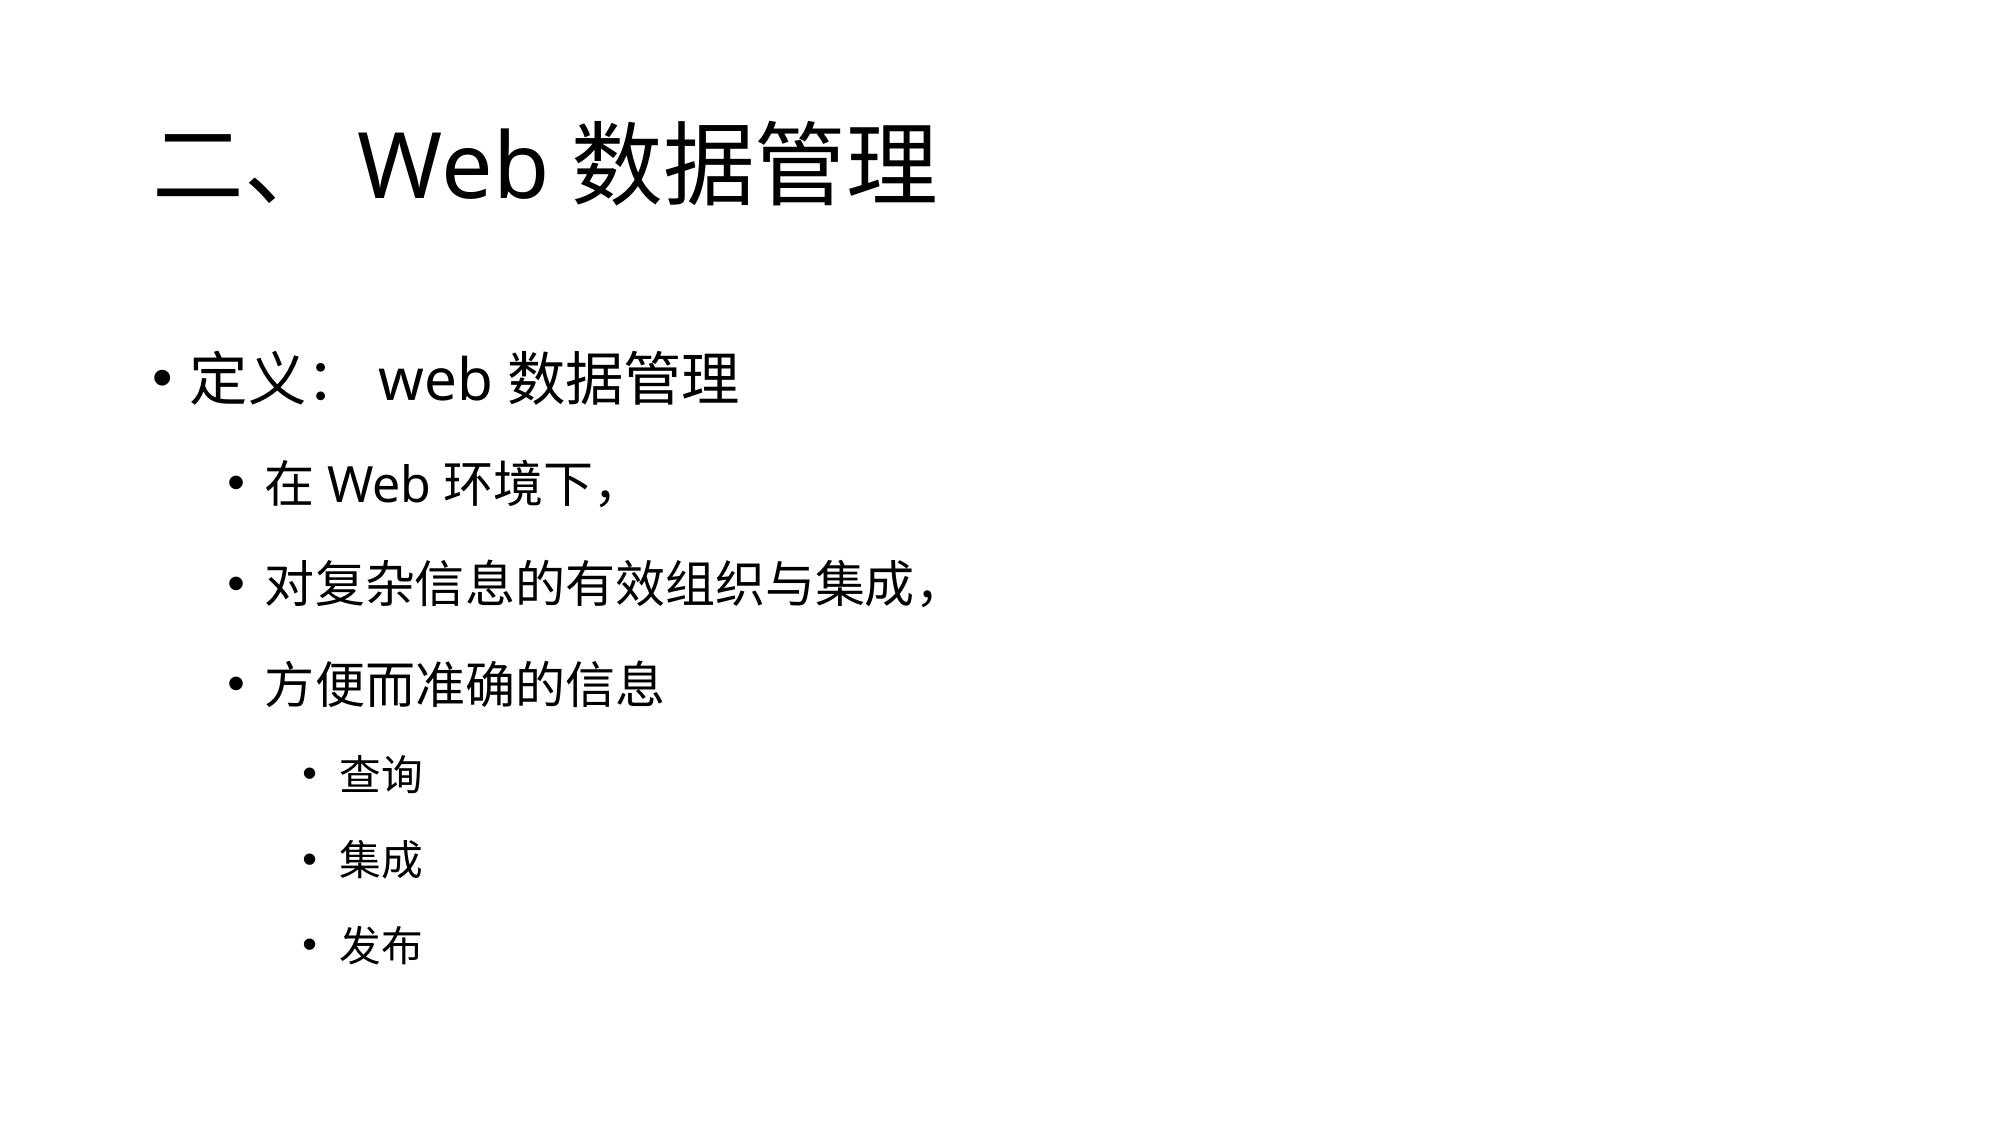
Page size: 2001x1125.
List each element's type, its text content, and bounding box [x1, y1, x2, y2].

title 二、Web数据管理 [137, 59, 1863, 278]
list 定义：web数据管理 在Web环境下， 对复杂信息的有效组织与集成， 方便而准确的信息 查询 集成 发布 [137, 299, 1863, 1014]
